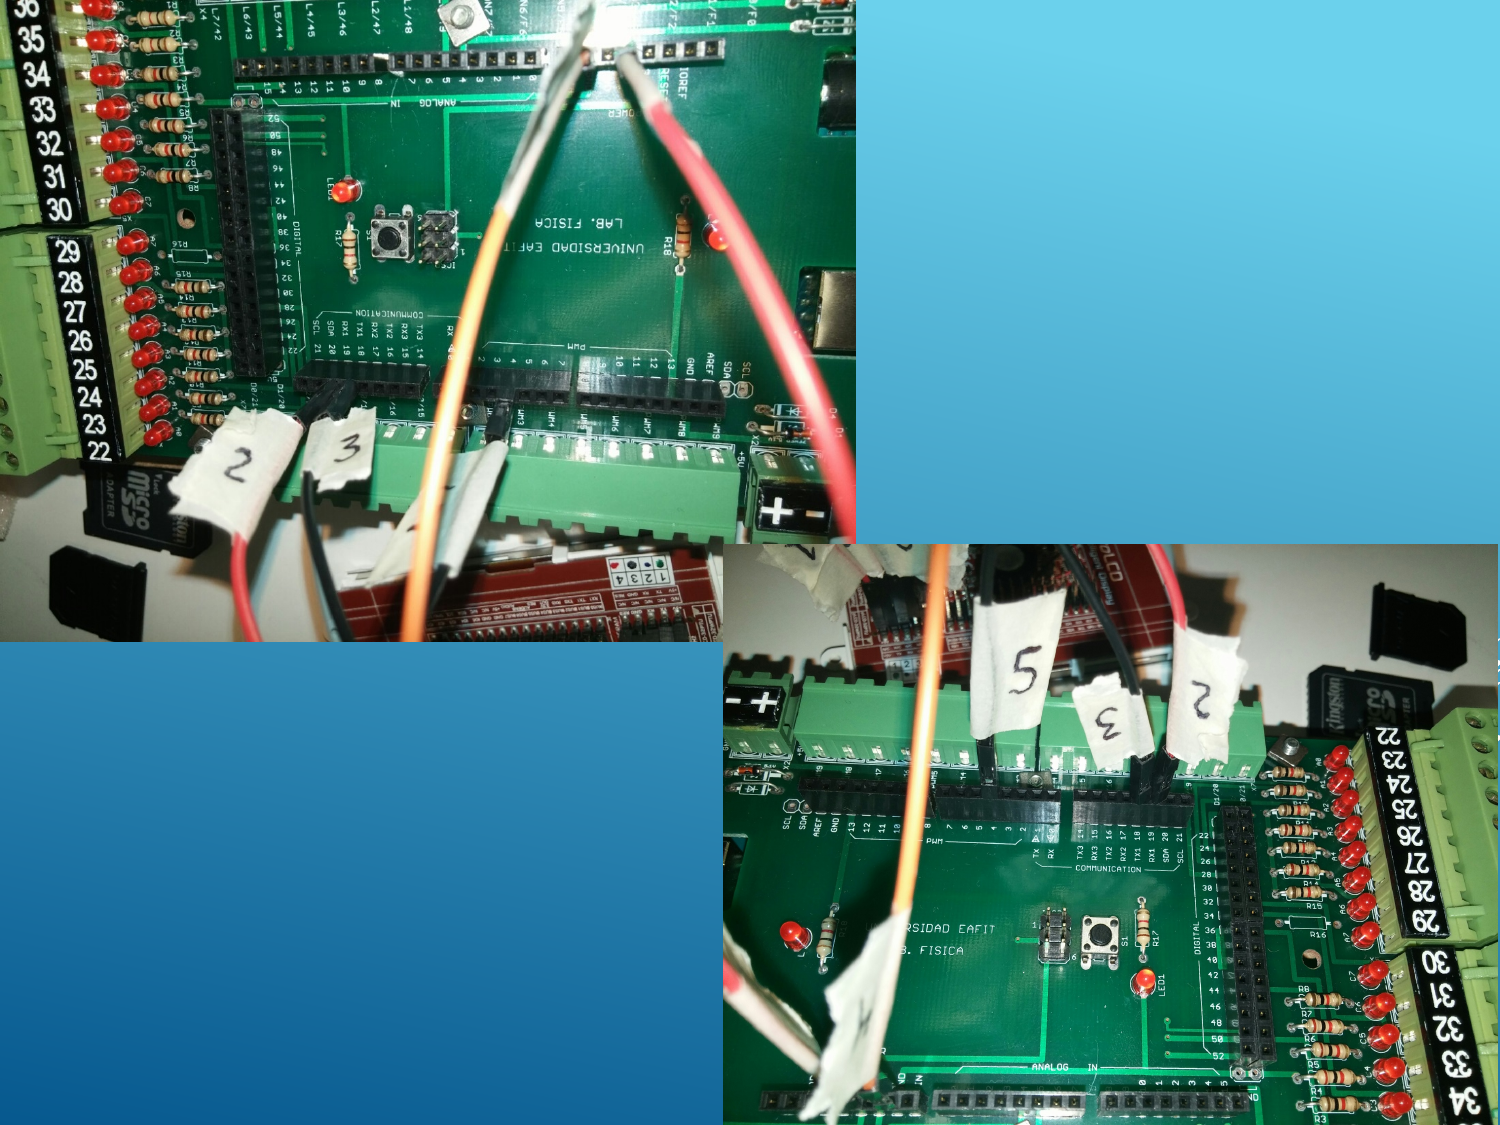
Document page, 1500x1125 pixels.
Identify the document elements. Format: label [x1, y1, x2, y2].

picture [723, 544, 1498, 1125]
list [0, 0, 856, 642]
